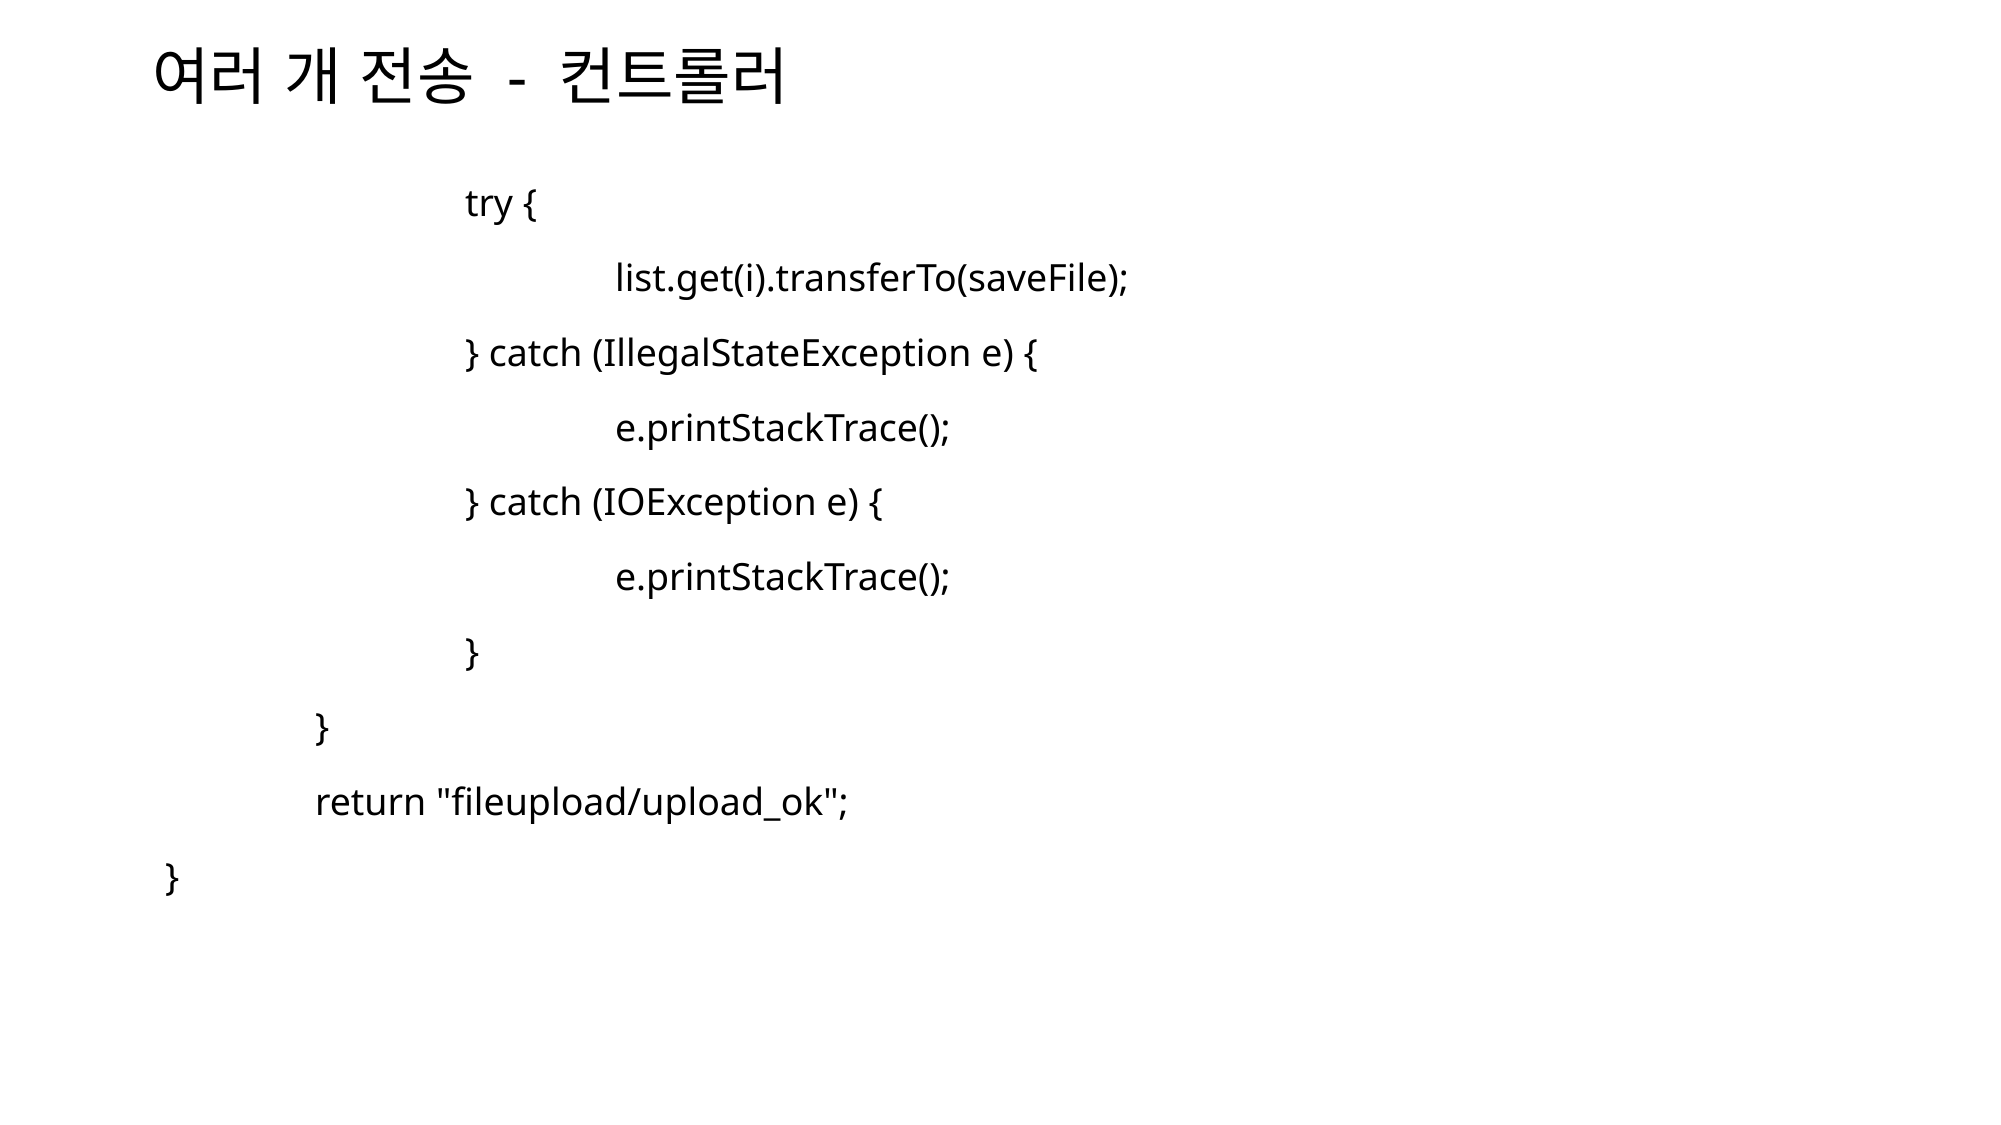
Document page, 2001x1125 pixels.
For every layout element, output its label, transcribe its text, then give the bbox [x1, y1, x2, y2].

list try { list.get(i).transferTo(saveFile); } catch (IllegalStateException e) { e.printStackTrace(); } catch (IOException e) { e.printStackTrace(); } } return "fileupload/upload_ok"; } [137, 162, 1863, 1014]
title 여러 개 전송 - 컨트롤러 [137, 22, 1863, 136]
